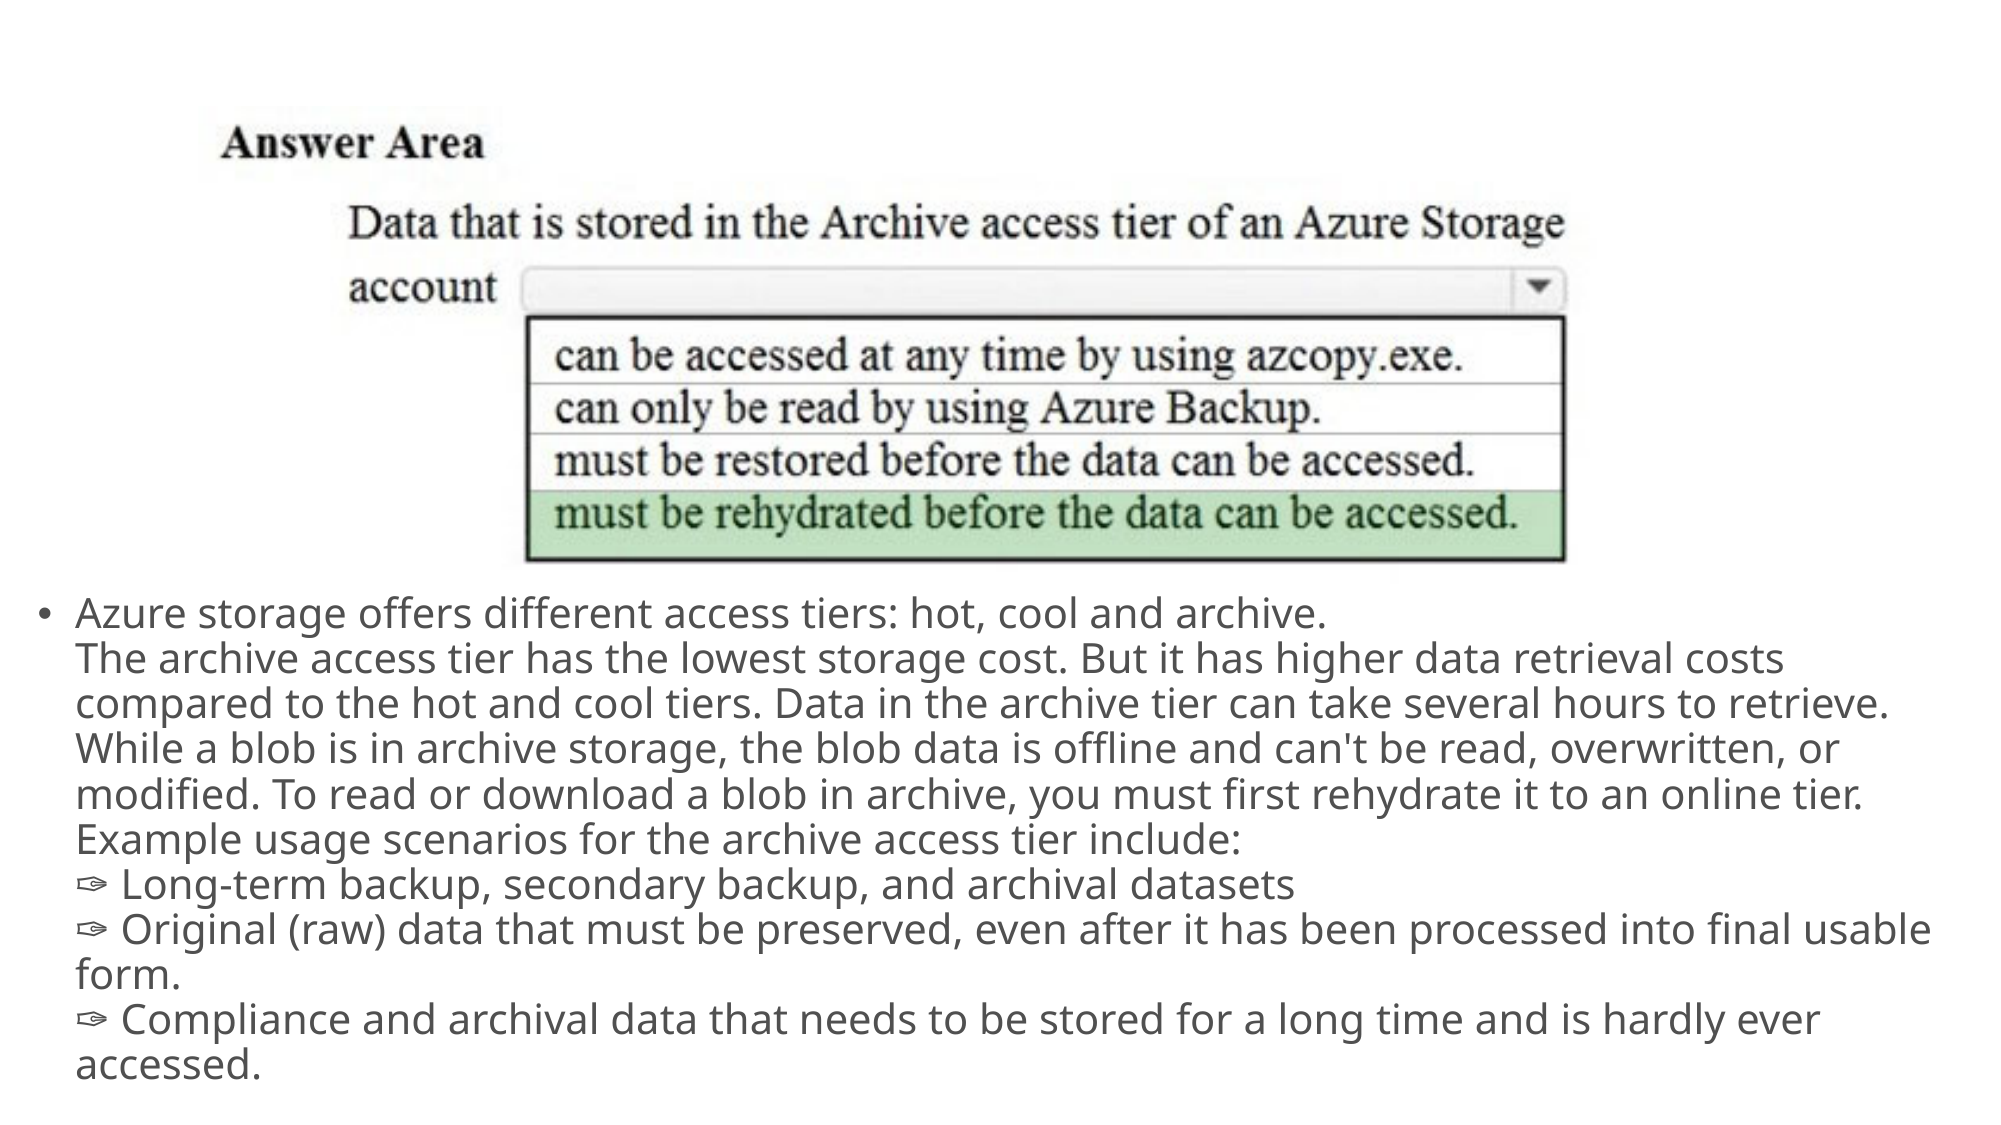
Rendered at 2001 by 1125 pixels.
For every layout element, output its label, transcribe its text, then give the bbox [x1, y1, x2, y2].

list Azure storage offers different access tiers: hot, cool and archive. The archive access tier has the lowest storage cost. But it has higher data retrieval costs compared to the hot and cool tiers. Data in the archive tier can take several hours to retrieve. While a blob is in archive storage, the blob data is offline and can't be read, overwritten, or modified. To read or download a blob in archive, you must first rehydrate it to an online tier. Example usage scenarios for the archive access tier include: ✑ Long-term backup, secondary backup, and archival datasets ✑ Original (raw) data that must be preserved, even after it has been processed into final usable form. ✑ Compliance and archival data that needs to be stored for a long time and is hardly ever accessed. [22, 585, 1978, 1125]
picture [198, 106, 1633, 586]
